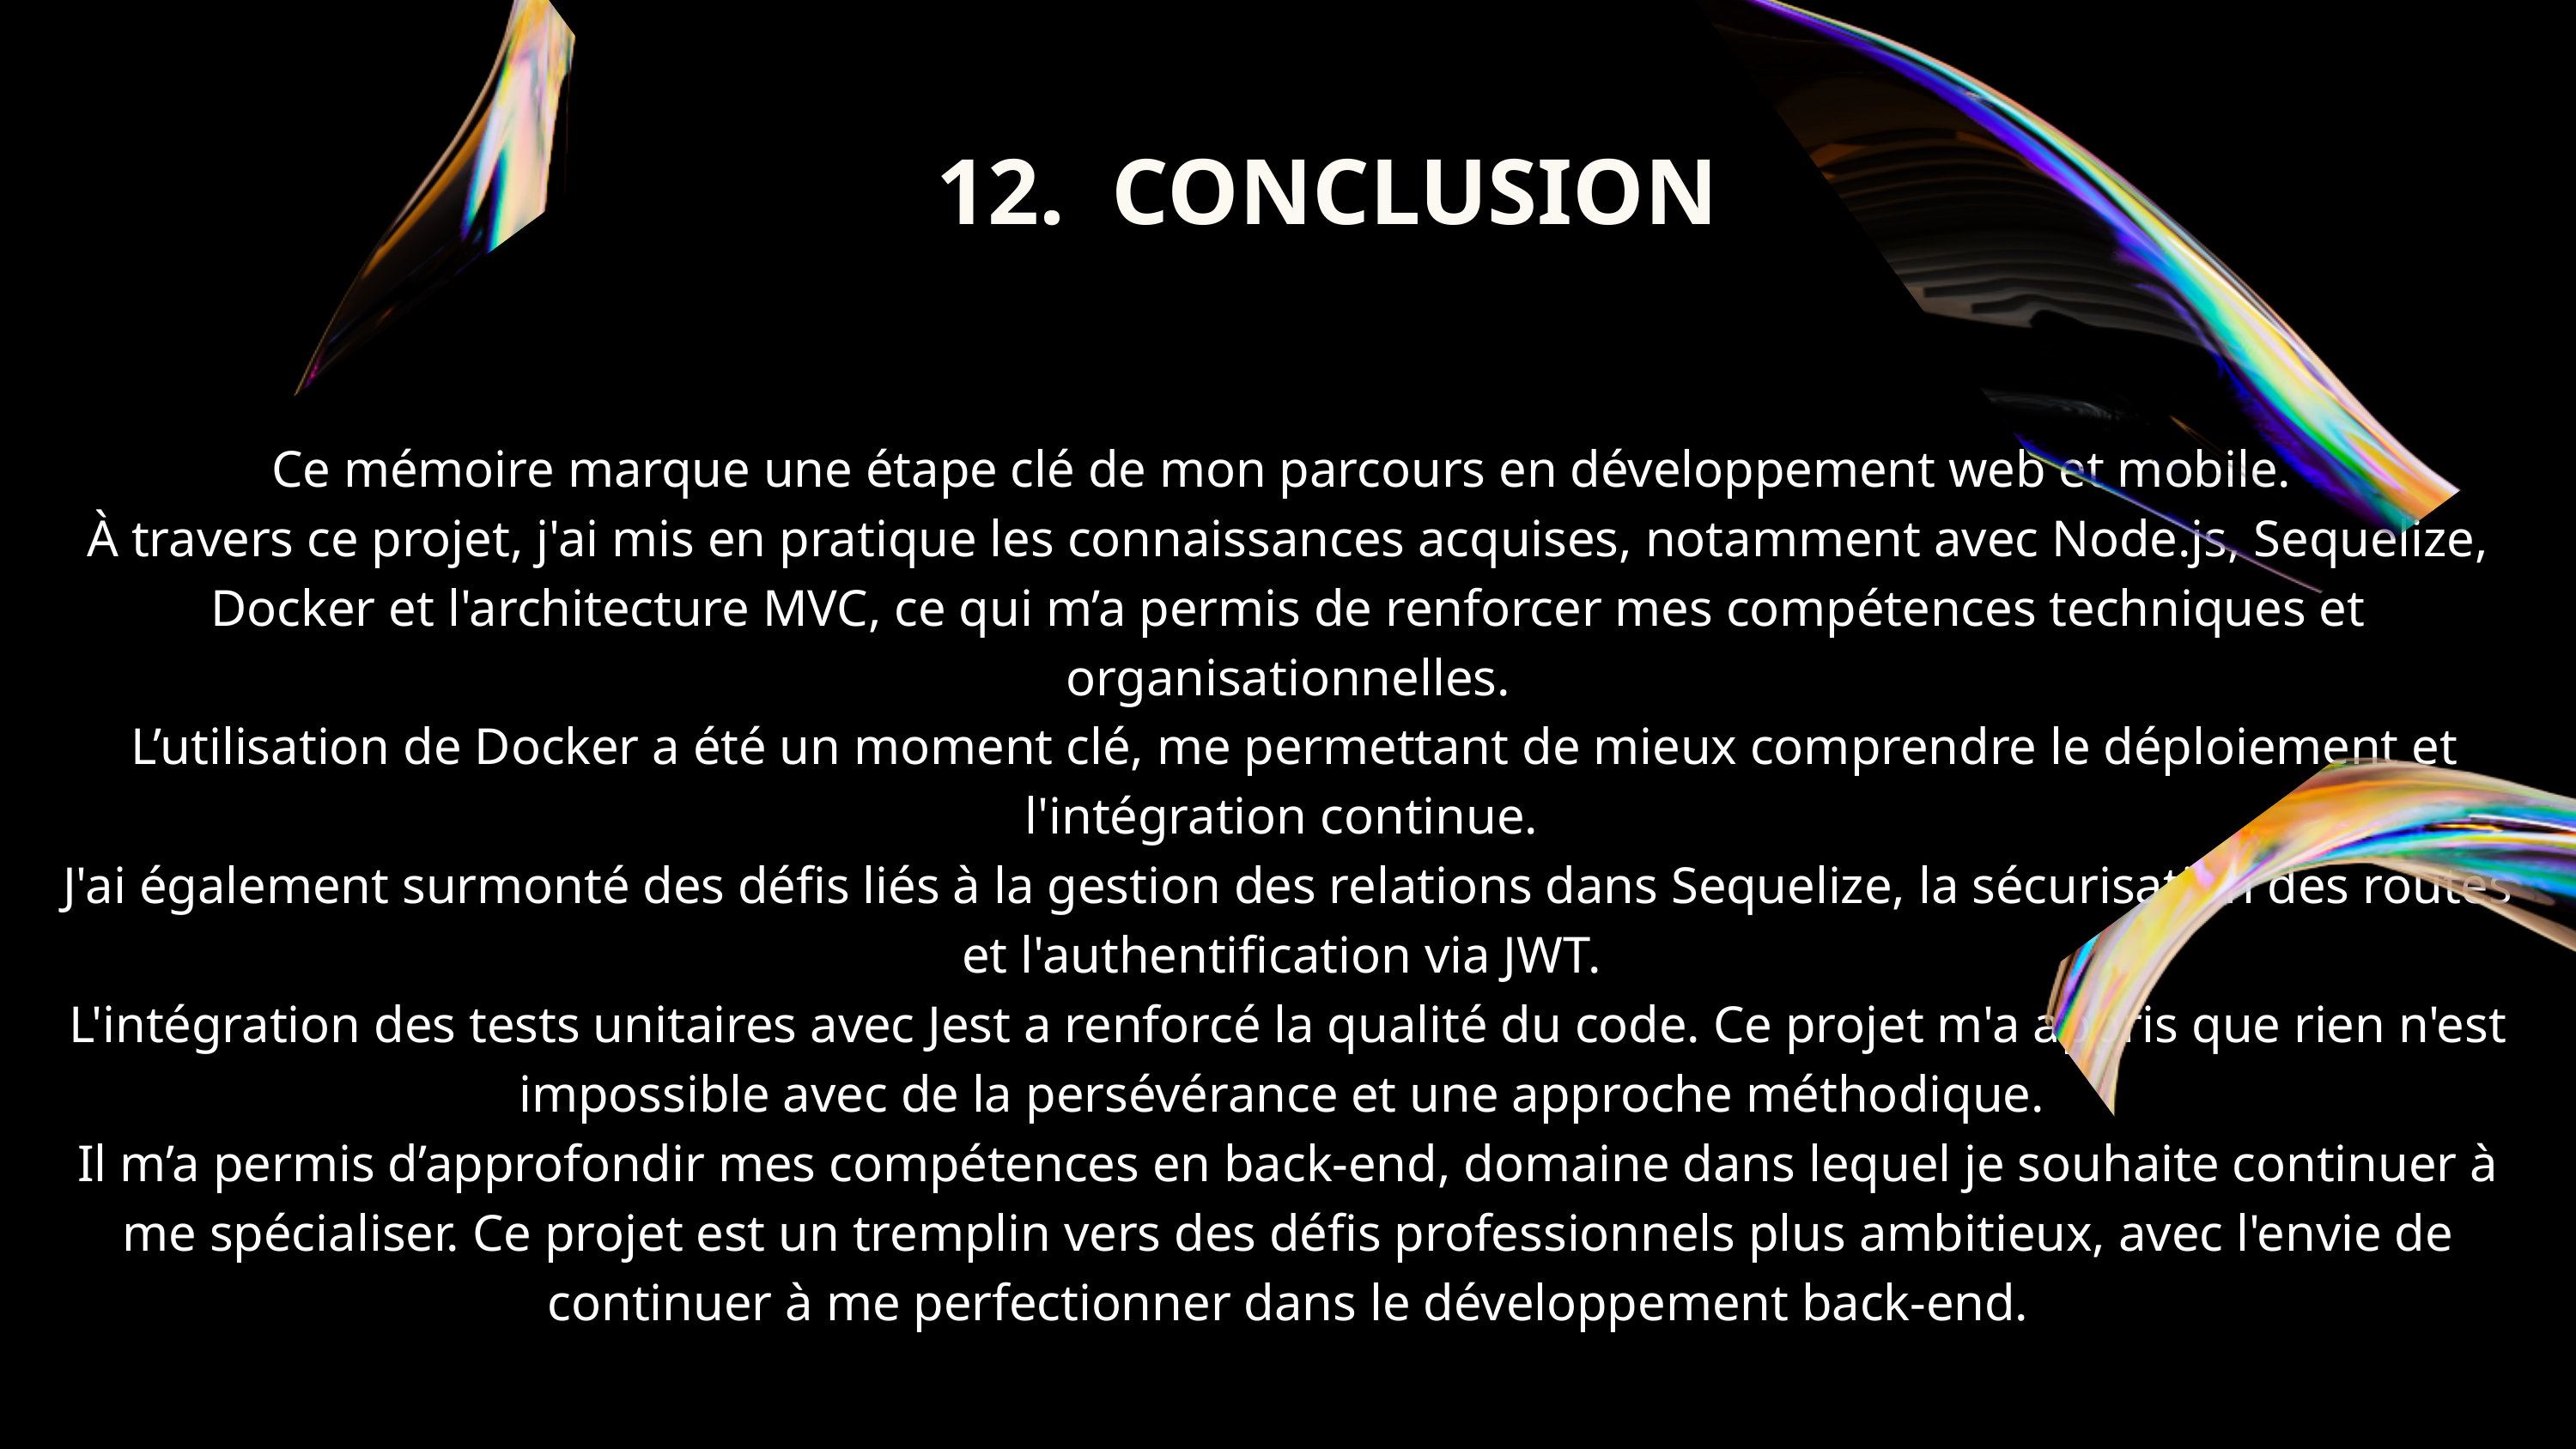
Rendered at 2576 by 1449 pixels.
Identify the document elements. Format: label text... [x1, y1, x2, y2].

text_box [2021, 582, 2576, 1449]
text_box 12. CONCLUSION [504, 143, 1873, 243]
text_box [0, 0, 649, 613]
text_box [1694, 0, 2576, 684]
text_box Ce mémoire marque une étape clé de mon parcours en développement web et mobile. À travers ce projet, j'ai mis en pratique les connaissances acquises, notamment avec Node.js, Sequelize, Docker et l'architecture MVC, ce qui m’a permis de renforcer mes compétences techniques et organisationnelles. L’utilisation de Docker a été un moment clé, me permettant de mieux comprendre le déploiement et l'intégration continue. J'ai également surmonté des défis liés à la gestion des relations dans Sequelize, la sécurisation des routes et l'authentification via JWT. L'intégration des tests unitaires avec Jest a renforcé la qualité du code. Ce projet m'a appris que rien n'est impossible avec de la persévérance et une approche méthodique. Il m’a permis d’approfondir mes compétences en back-end, domaine dans lequel je souhaite continuer à me spécialiser. Ce projet est un tremplin vers des défis professionnels plus ambitieux, avec l'envie de continuer à me perfectionner dans le développement back-end. [58, 427, 2518, 1331]
